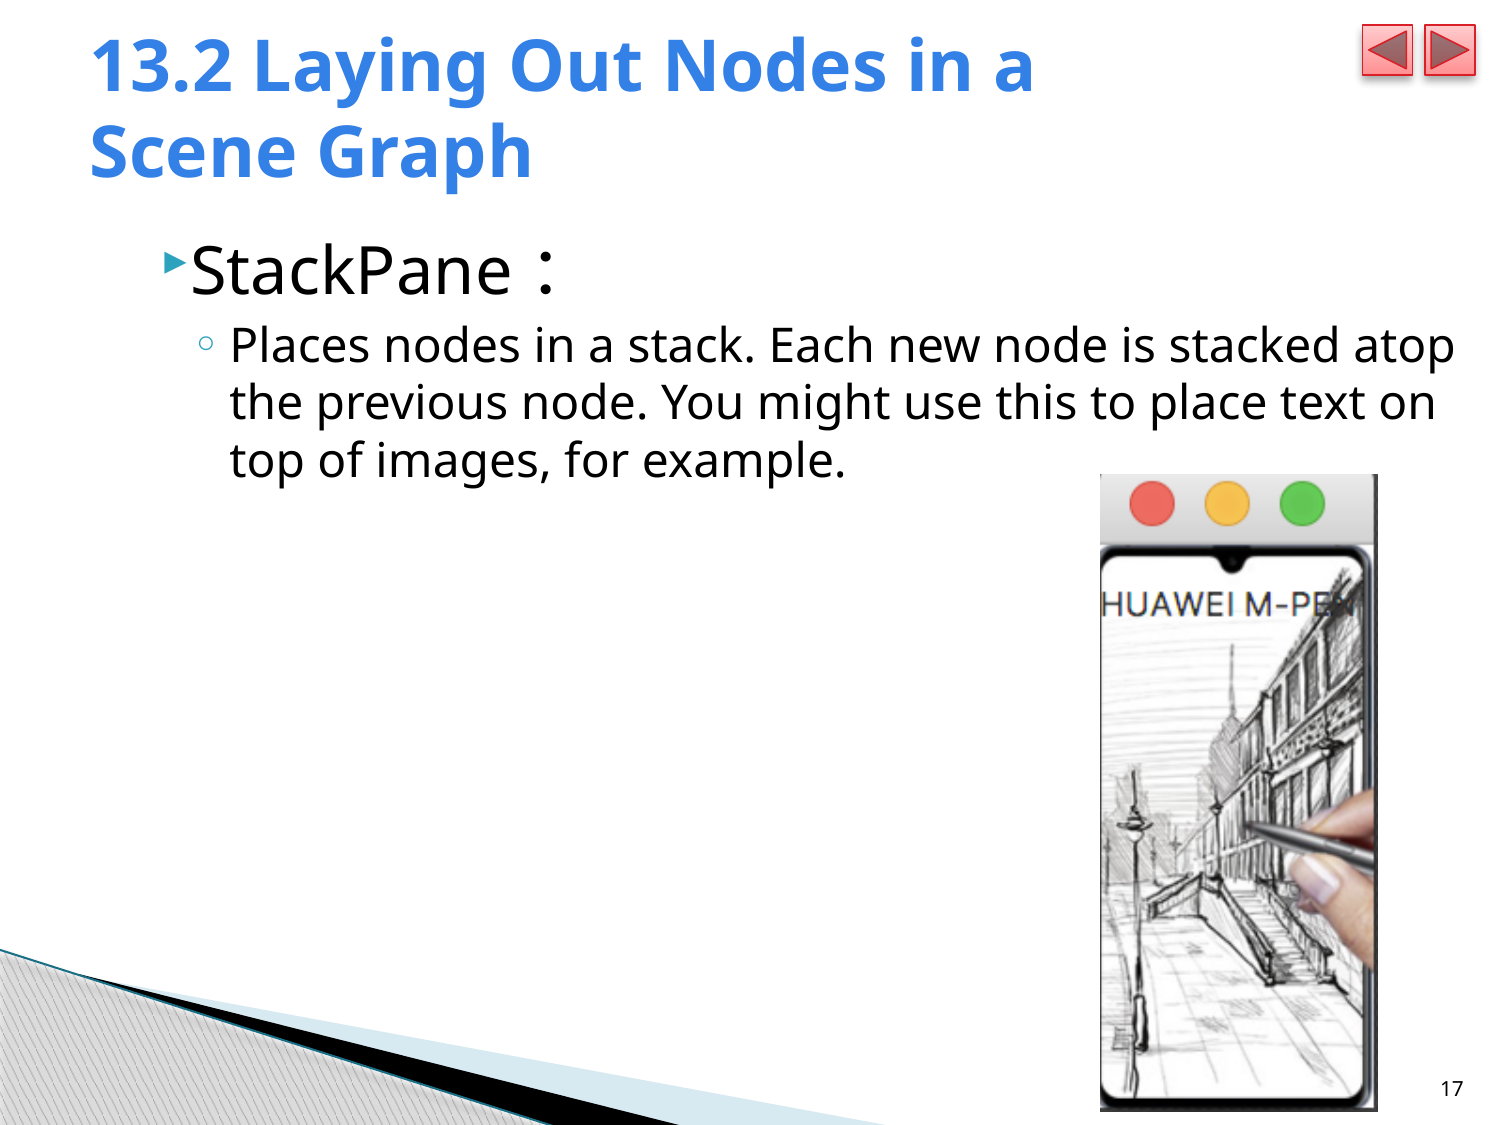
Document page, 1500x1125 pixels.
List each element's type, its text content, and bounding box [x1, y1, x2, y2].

slide_number 17 [1418, 1051, 1479, 1112]
title 13.2 Laying Out Nodes in a Scene Graph [75, 12, 1425, 200]
picture [1099, 474, 1378, 1112]
list StackPane： Places nodes in a stack. Each new node is stacked atop the previous node. You might use this to place text on top of images, for example. [112, 220, 1479, 963]
